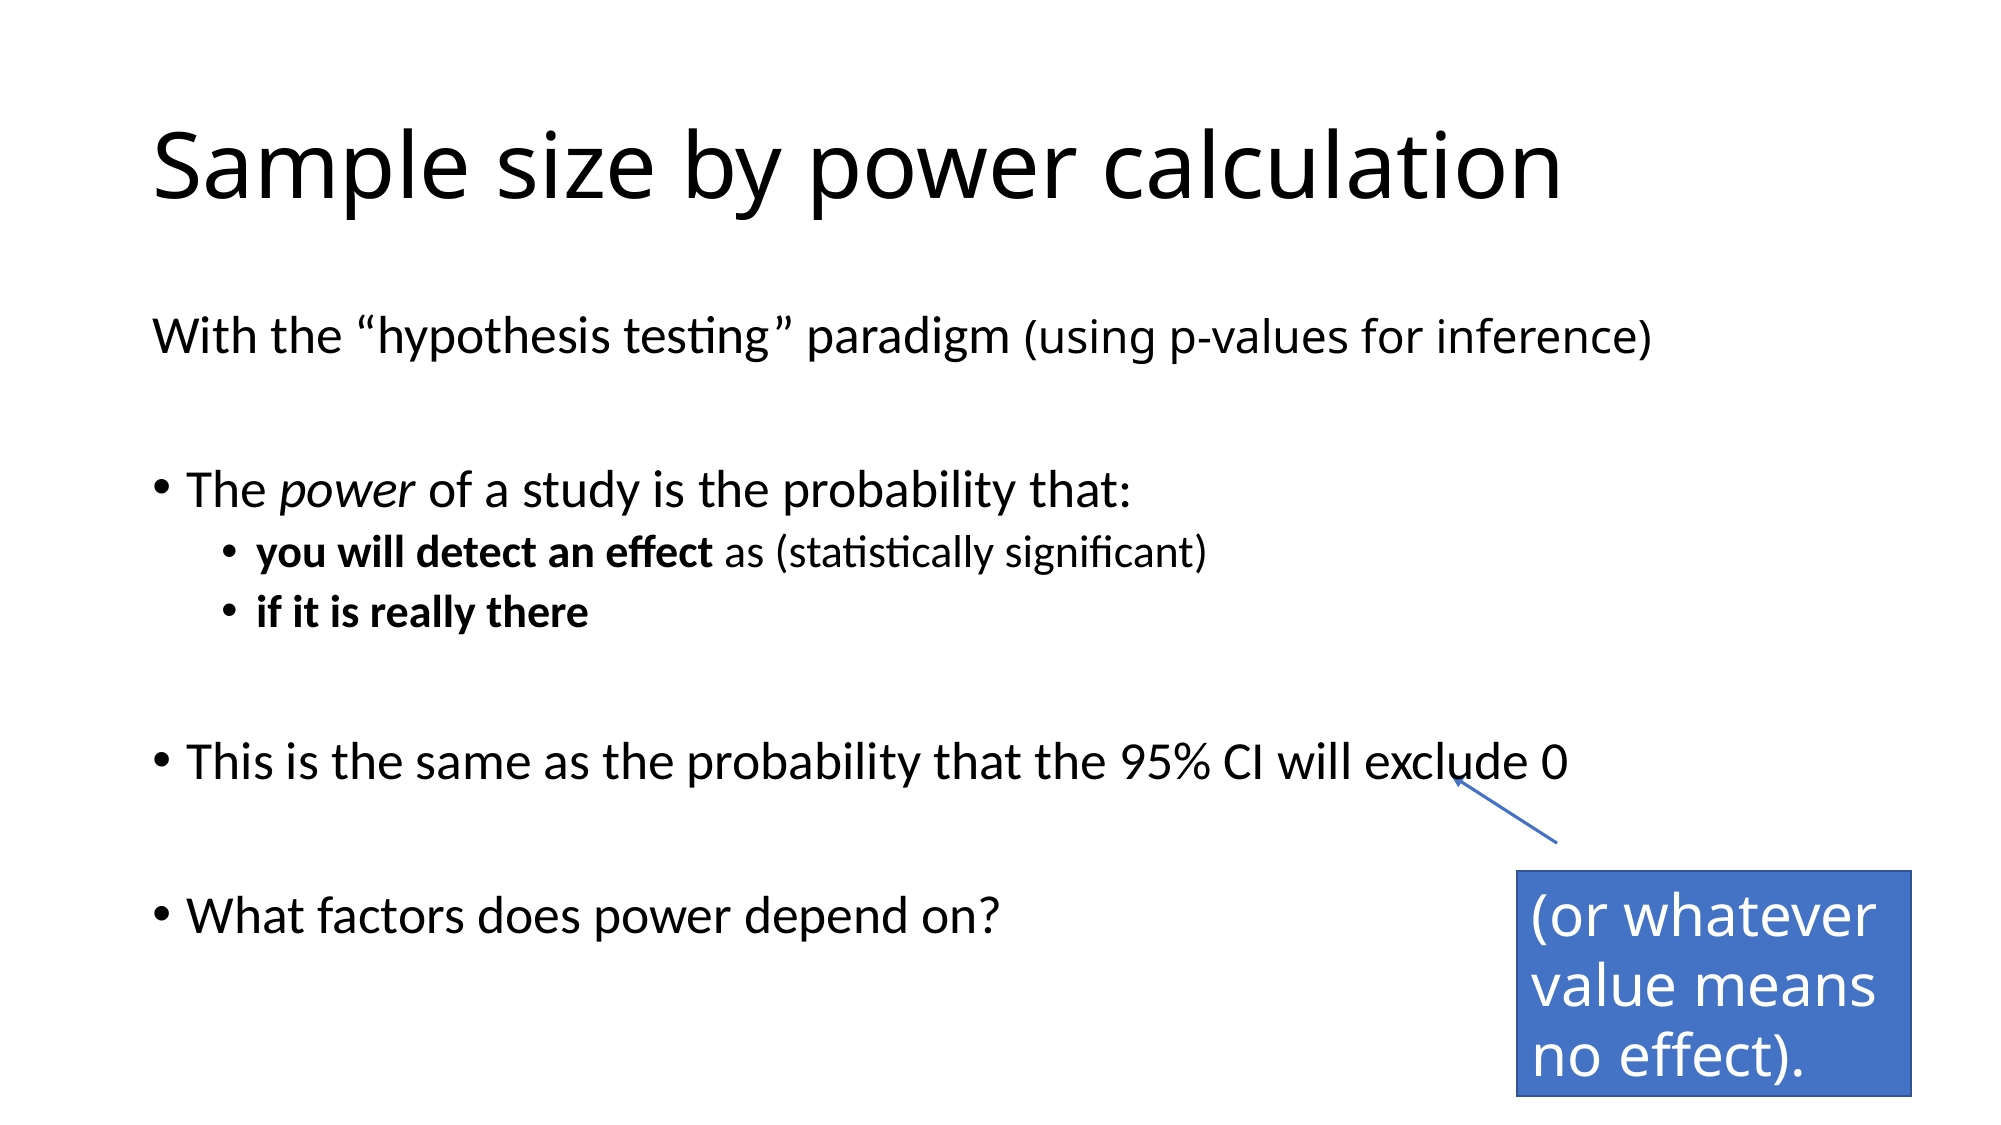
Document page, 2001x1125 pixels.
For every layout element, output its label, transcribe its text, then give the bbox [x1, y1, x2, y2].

list With the “hypothesis testing” paradigm (using p-values for inference) The power of a study is the probability that: you will detect an effect as (statistically significant) if it is really there This is the same as the probability that the 95% CI will exclude 0 What factors does power depend on? [137, 299, 1863, 955]
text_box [1451, 775, 1558, 844]
title Sample size by power calculation [137, 59, 1863, 278]
text_box (or whatever value means no effect). [1516, 870, 1912, 1097]
